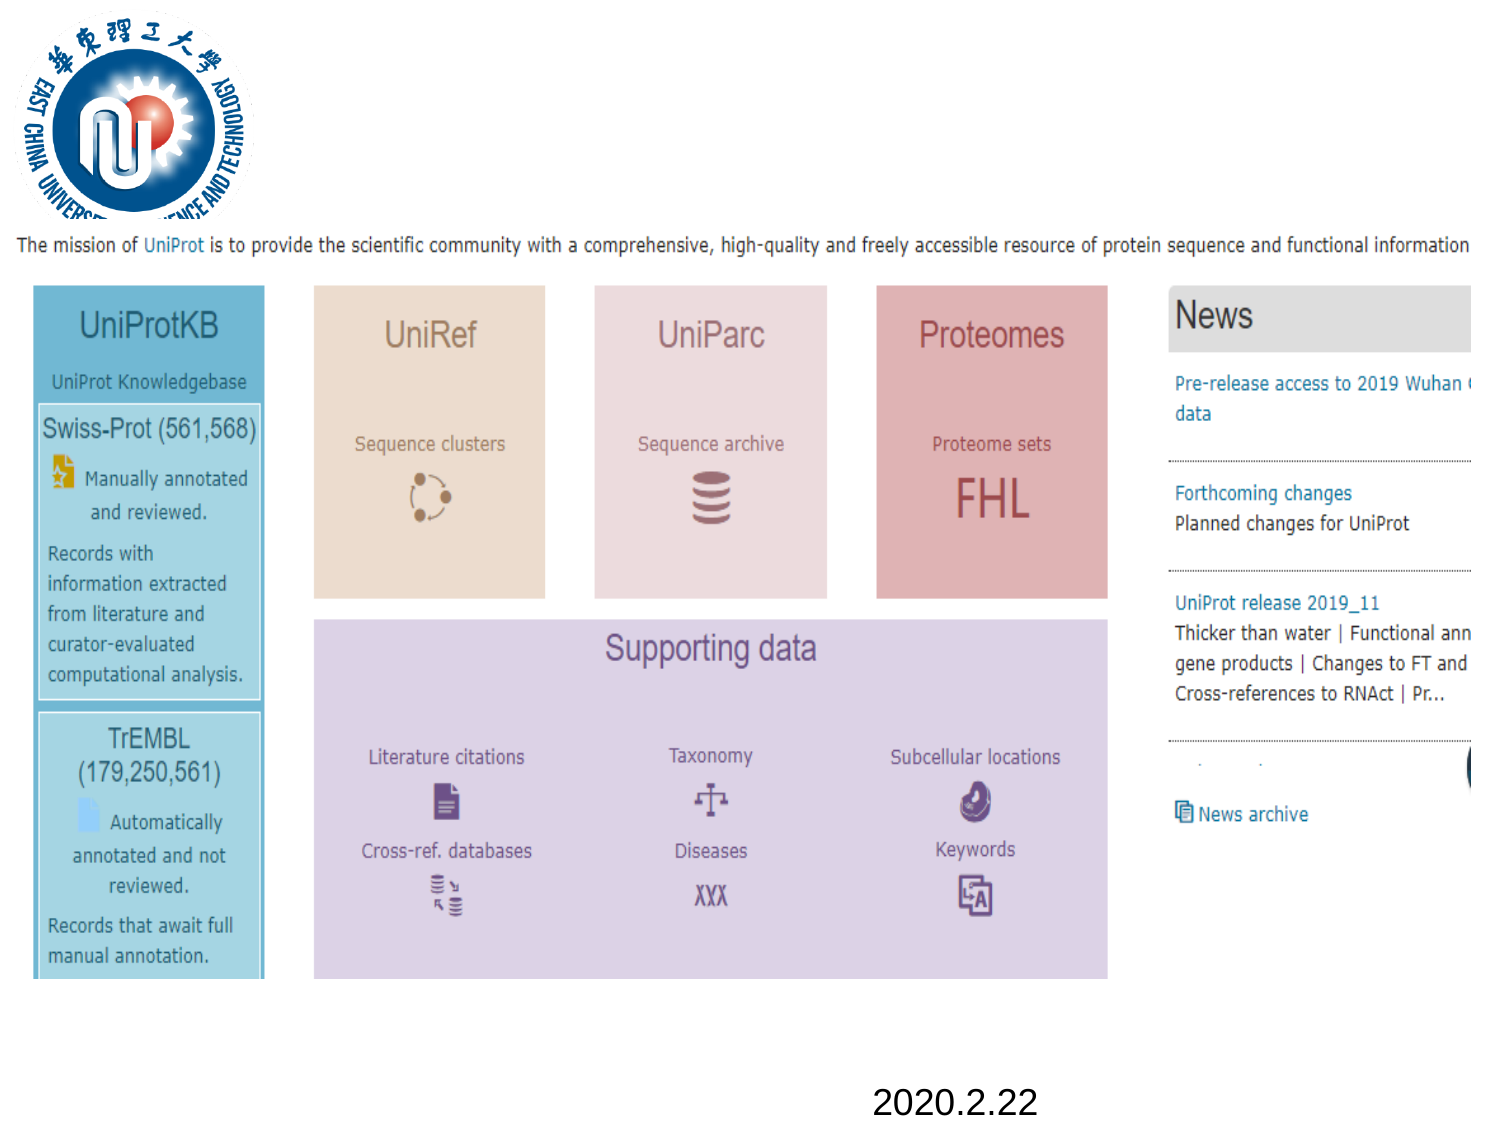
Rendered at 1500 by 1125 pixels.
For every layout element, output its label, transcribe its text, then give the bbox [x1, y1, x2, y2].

picture [3, 9, 1471, 979]
text_box 2020.2.22 [857, 1070, 1054, 1125]
